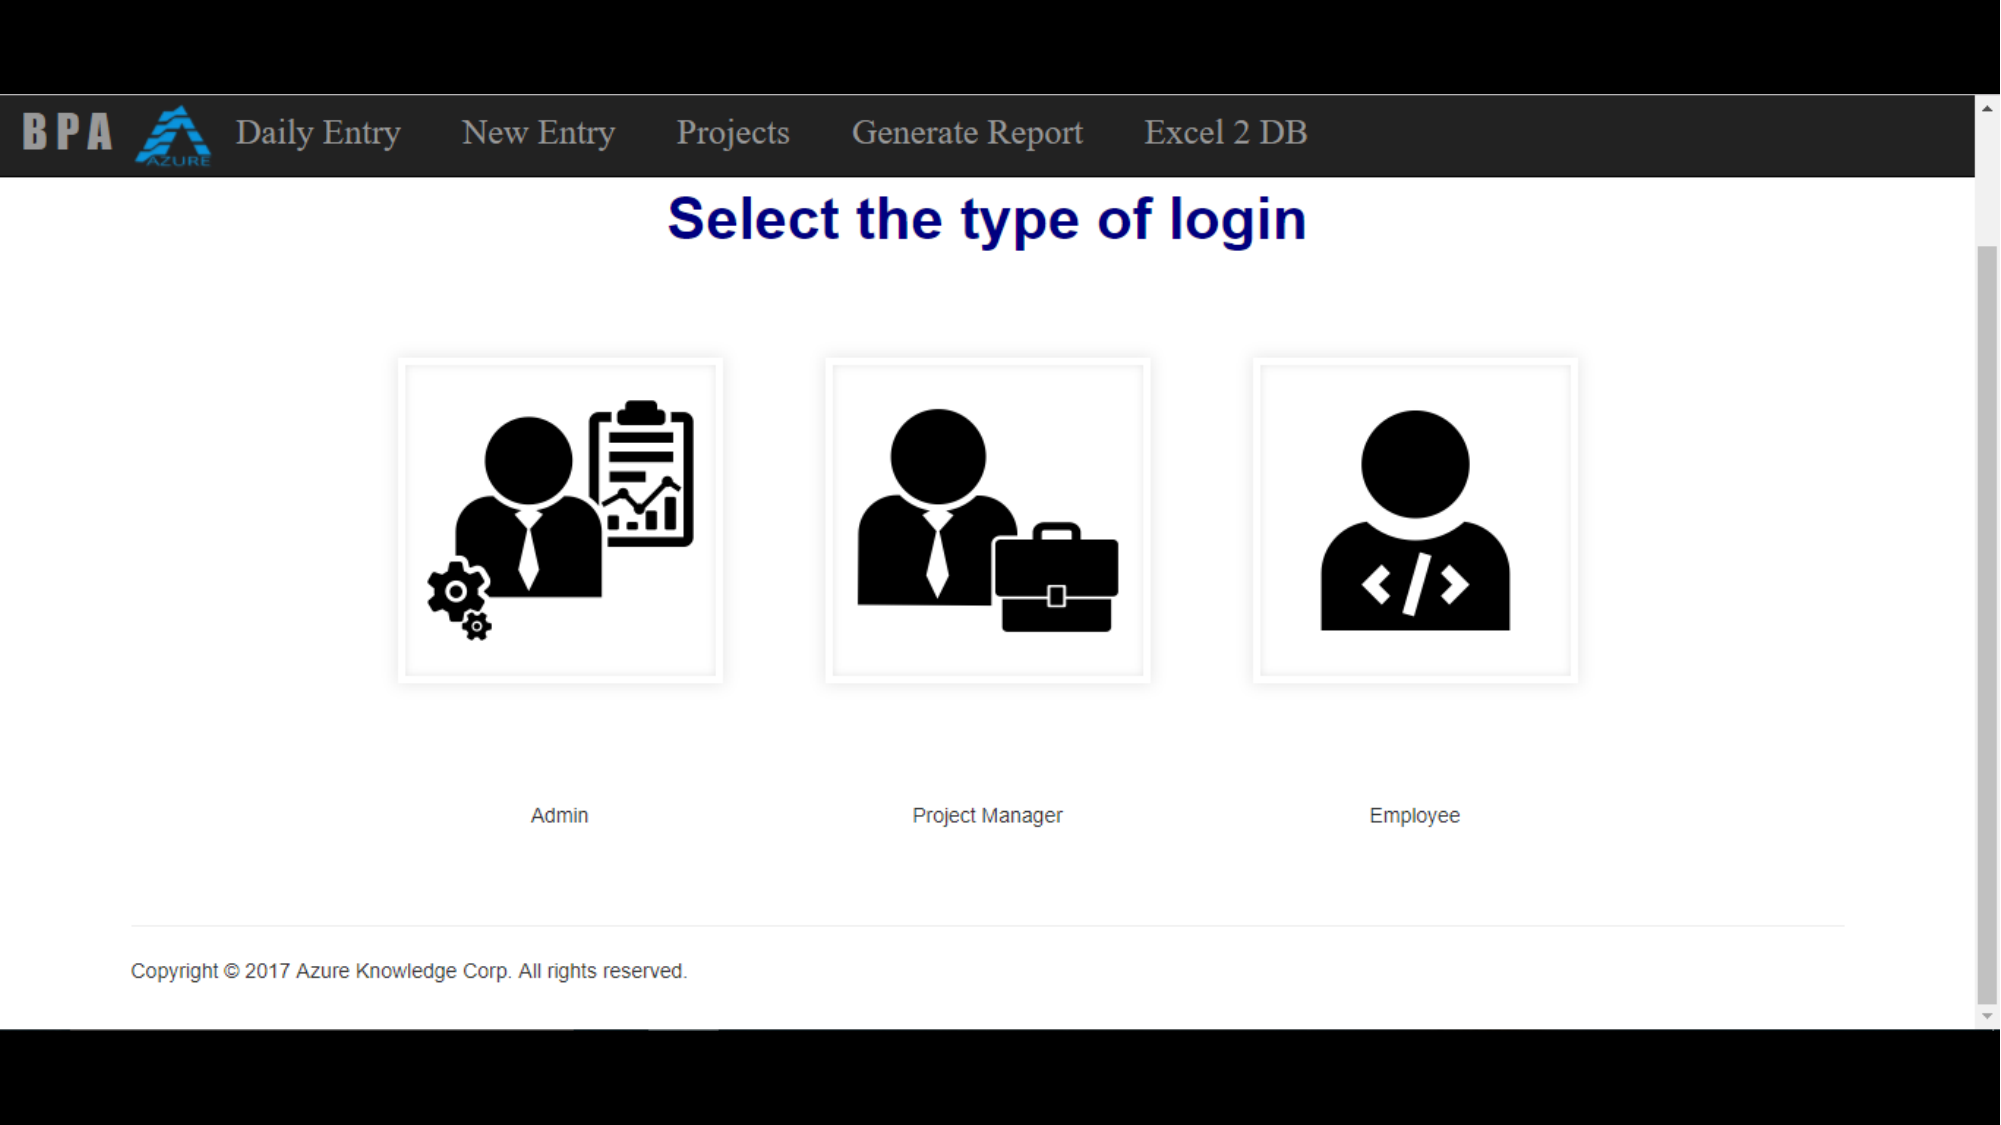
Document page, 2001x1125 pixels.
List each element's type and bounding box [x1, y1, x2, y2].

picture [0, 94, 2000, 1031]
